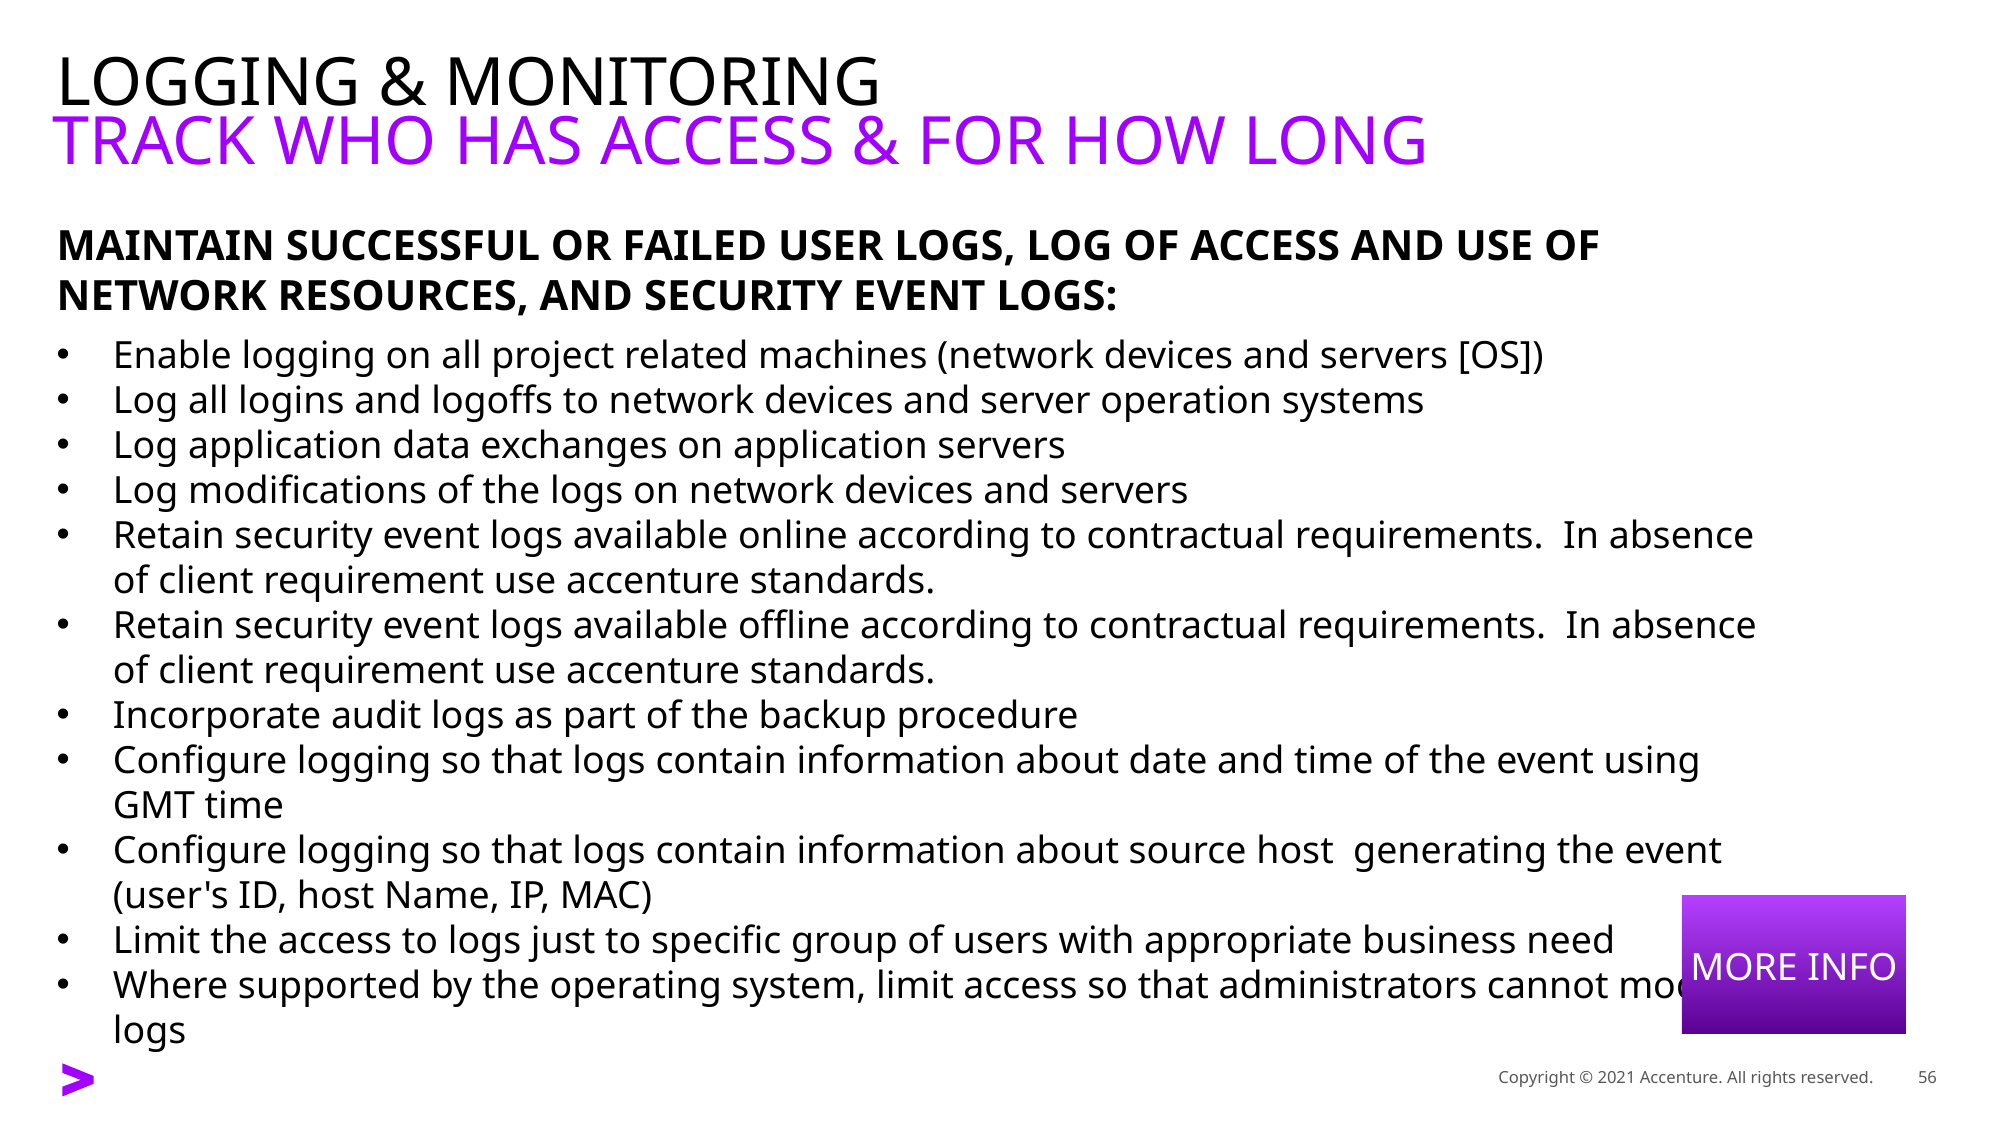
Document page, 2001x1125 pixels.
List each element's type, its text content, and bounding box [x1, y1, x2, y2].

footer Copyright © 2021 Accenture. All rights reserved. [1353, 1069, 1874, 1091]
title LOGGING & MONITORING [56, 48, 1942, 121]
text_box TRACK WHO HAS ACCESS & FOR HOW LONG [38, 90, 1924, 138]
list MAINTAIN SUCCESSFUL OR FAILED USER LOGS, LOG OF ACCESS AND USE OF NETWORK RESOURCES, AND SECURITY EVENT LOGS: Enable logging on all project related machines (network devices and servers [OS]) Log all logins and logoffs to network devices and server operation systems Log application data exchanges on application servers Log modifications of the logs on network devices and servers Retain security event logs available online according to contractual requirements. In absence of client requirement use accenture standards. Retain security event logs available offline according to contractual requirements. In absence of client requirement use accenture standards. Incorporate audit logs as part of the backup procedure Configure logging so that logs contain information about date and time of the event using GMT time Configure logging so that logs contain information about source host generating the event (user's ID, host Name, IP, MAC) Limit the access to logs just to specific group of users with appropriate business need Where supported by the operating system, limit access so that administrators cannot modify logs [56, 218, 1763, 660]
slide_number 56 [1874, 1069, 1938, 1091]
text_box MORE INFO [1681, 895, 1906, 1034]
